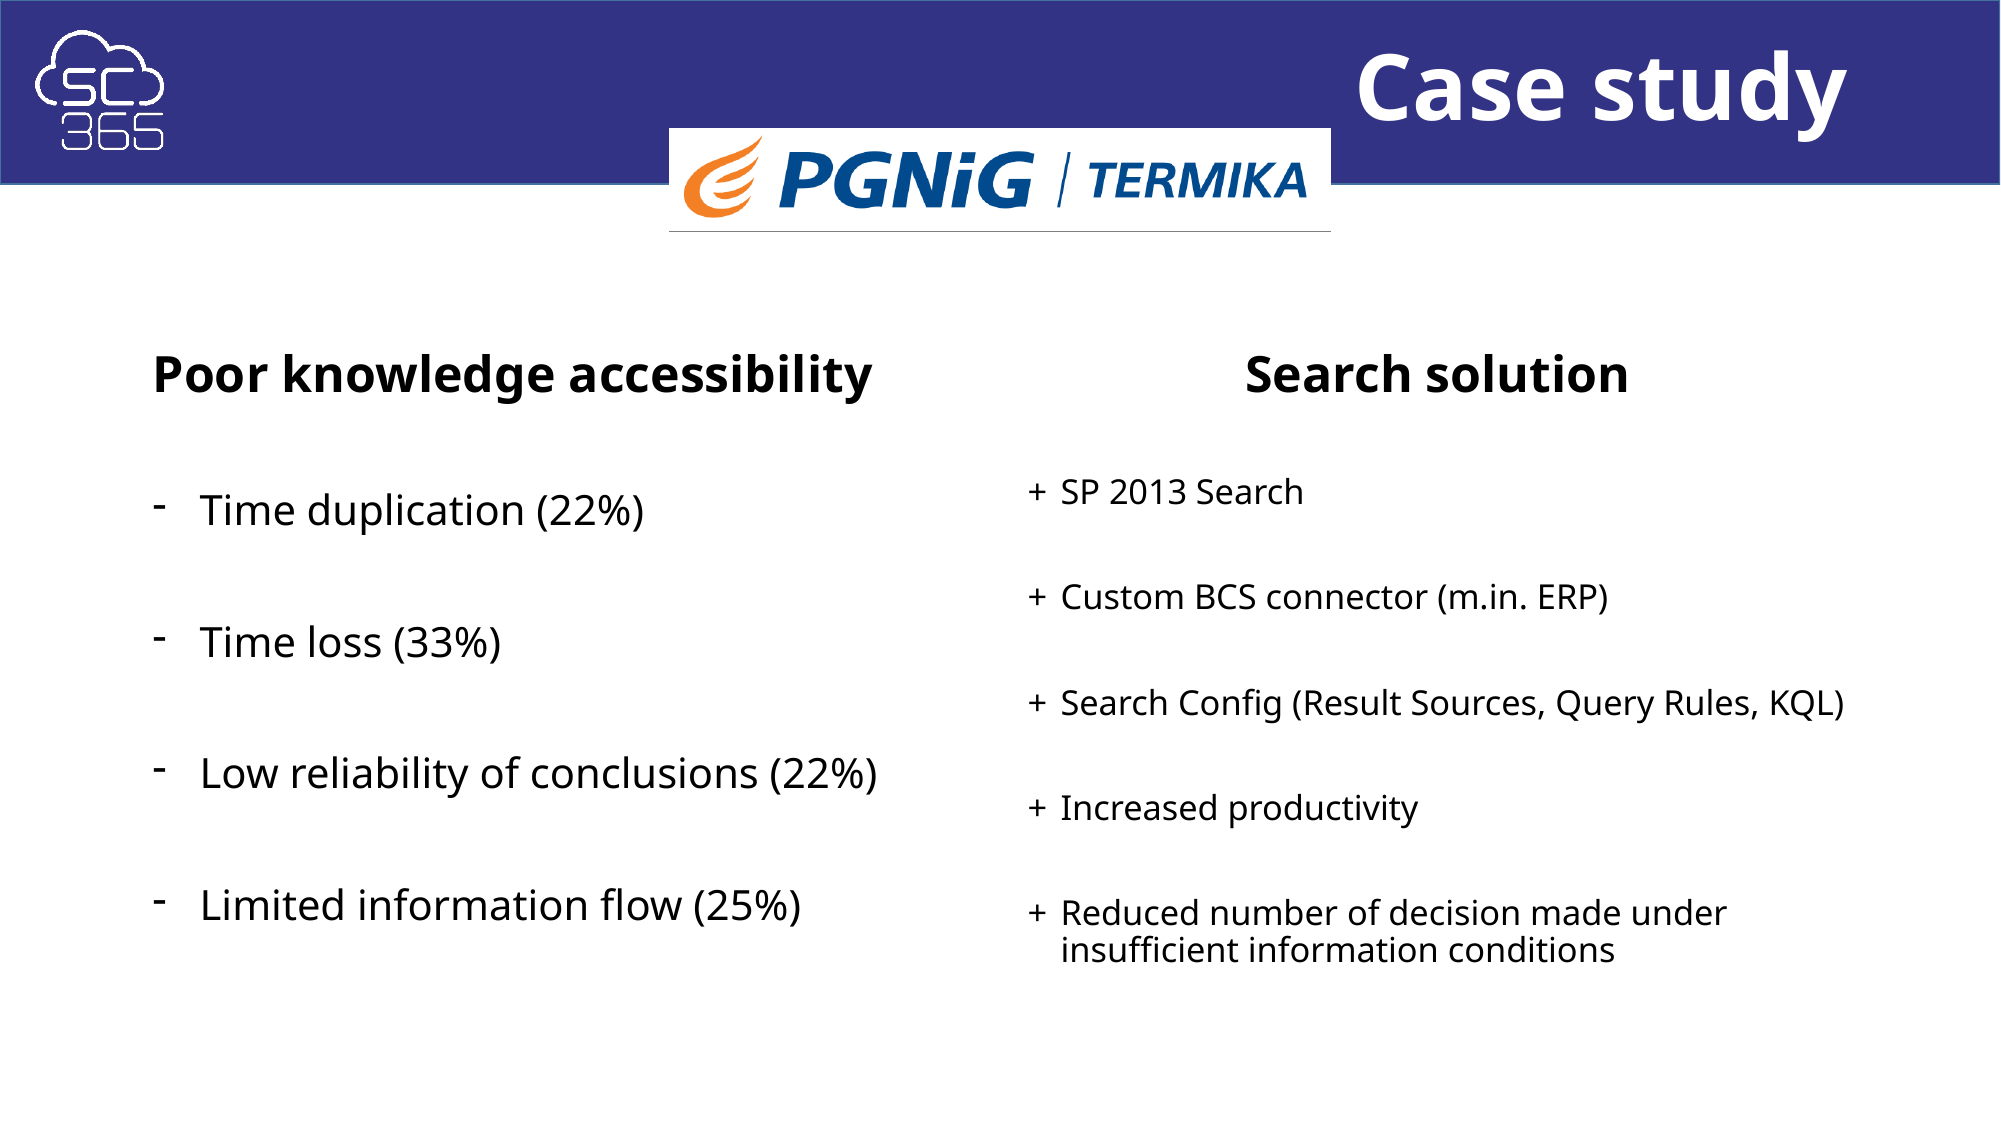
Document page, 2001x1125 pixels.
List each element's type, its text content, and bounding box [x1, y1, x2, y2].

picture [669, 128, 1331, 232]
list Search solution [1012, 275, 1863, 410]
list Poor knowledge accessibility [137, 275, 984, 410]
list Time duplication (22%) Time loss (33%) Low reliability of conclusions (22%) Limited information flow (25%) [137, 410, 984, 1016]
title Case study [137, 0, 1863, 182]
picture [35, 30, 137, 150]
list SP 2013 Search Custom BCS connector (m.in. ERP) Search Config (Result Sources, Query Rules, KQL) Increased productivity Reduced number of decision made under insufficient information conditions [1012, 410, 1863, 1016]
